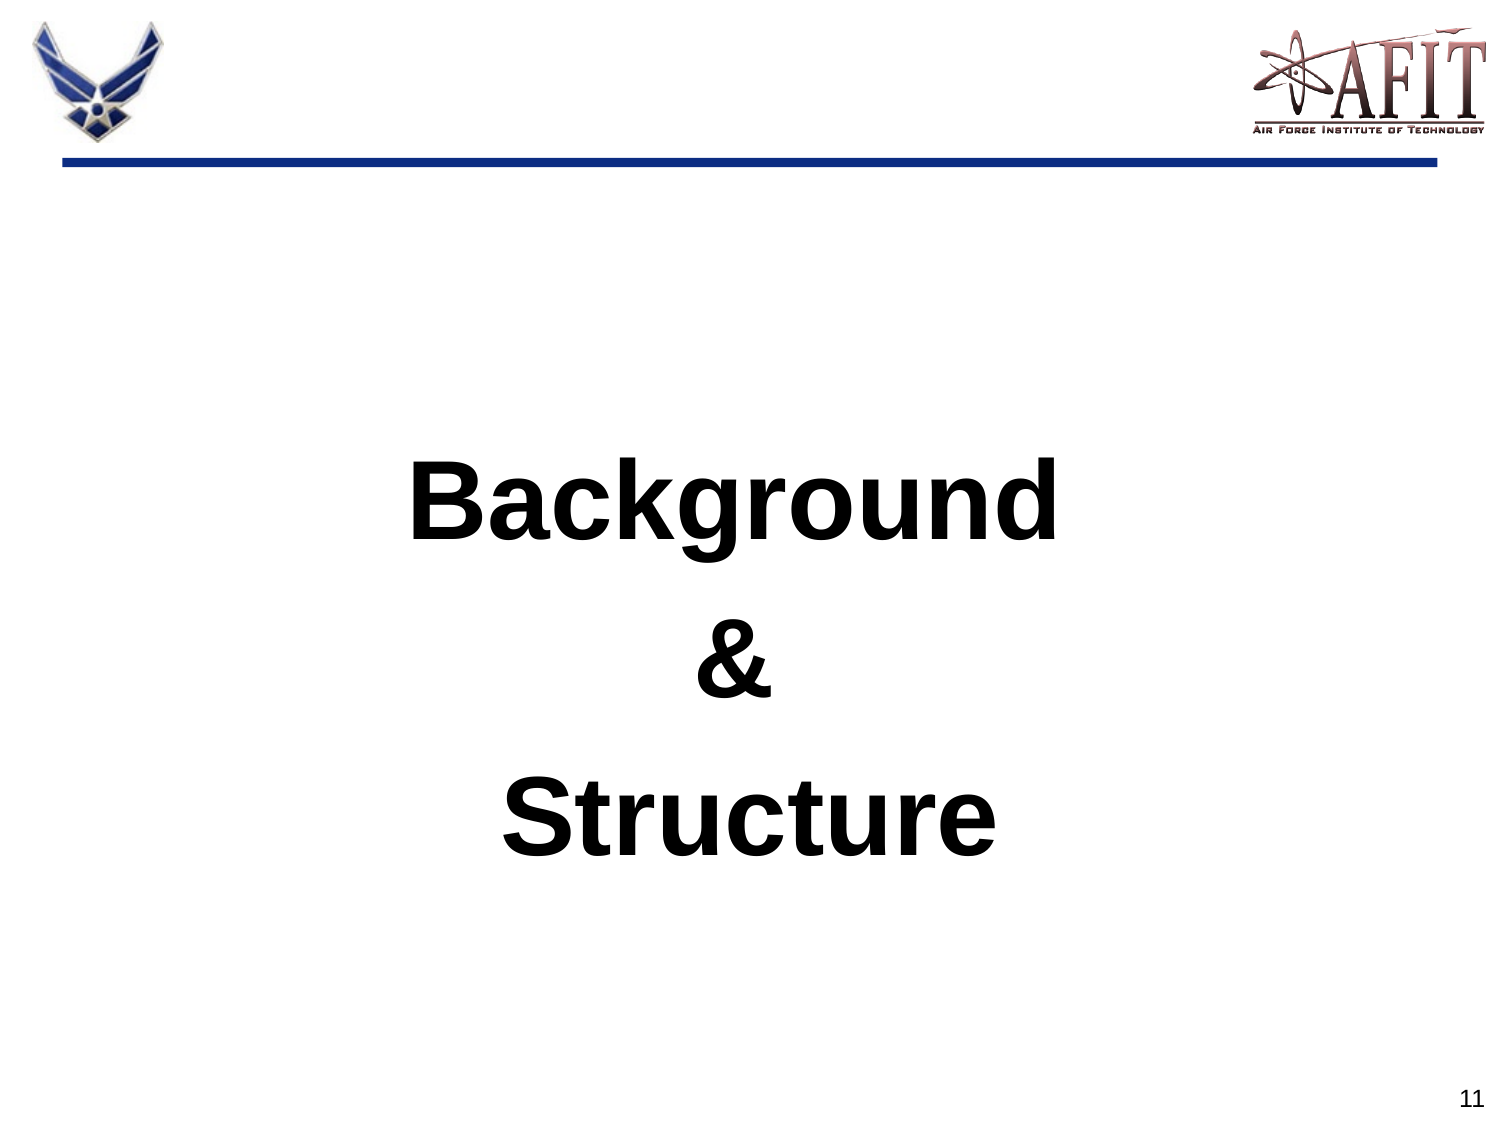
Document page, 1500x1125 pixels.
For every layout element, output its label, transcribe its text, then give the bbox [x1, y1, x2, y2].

list Background & Structure [75, 262, 1425, 1005]
picture [32, 21, 164, 143]
slide_number [1310, 1070, 1498, 1121]
